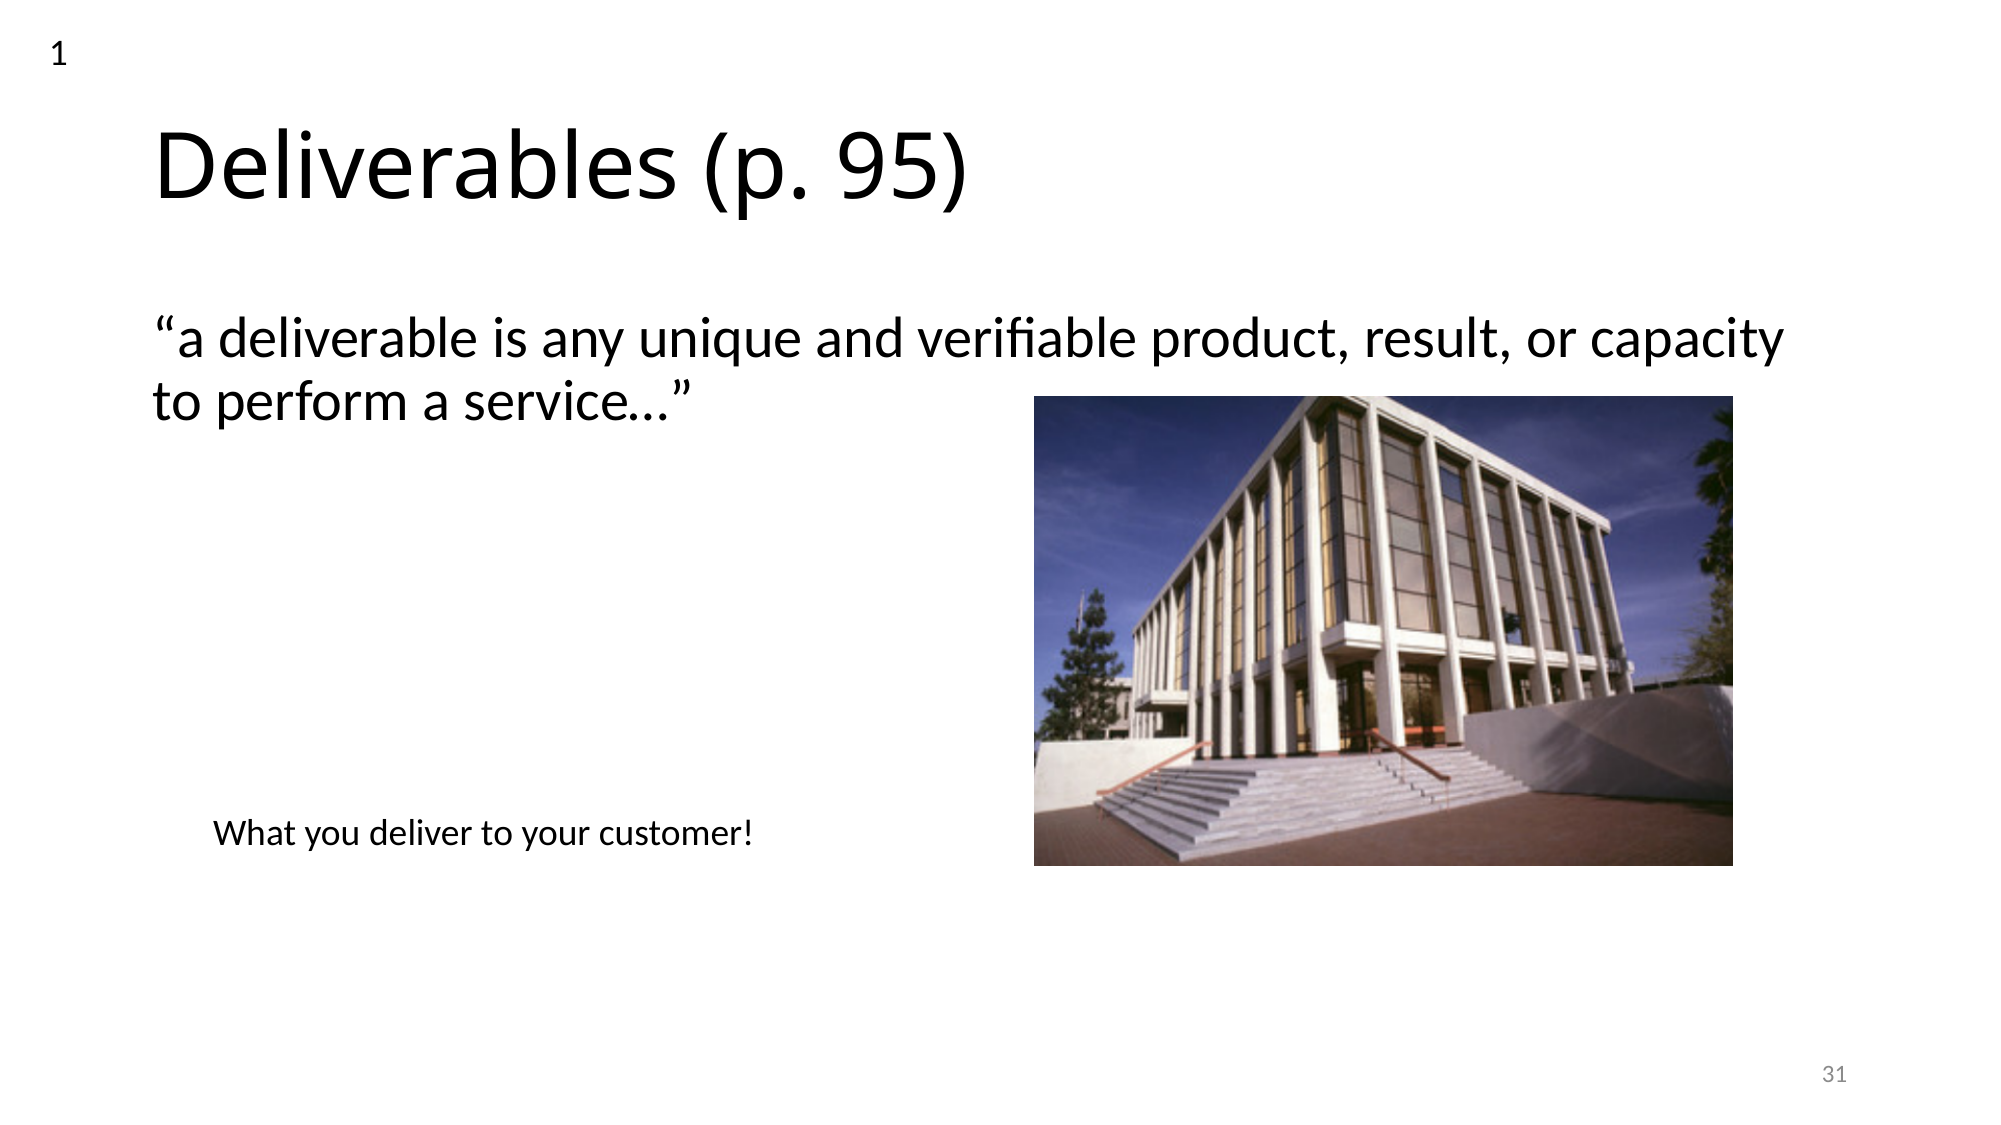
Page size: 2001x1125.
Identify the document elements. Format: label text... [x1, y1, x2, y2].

text_box What you deliver to your customer! [198, 800, 771, 861]
text_box 1 [33, 20, 83, 81]
slide_number 31 [1412, 1042, 1863, 1103]
list “a deliverable is any unique and verifiable product, result, or capacity to perform a service…” [137, 299, 1863, 660]
picture [1034, 396, 1733, 866]
title Deliverables (p. 95) [137, 59, 1863, 278]
